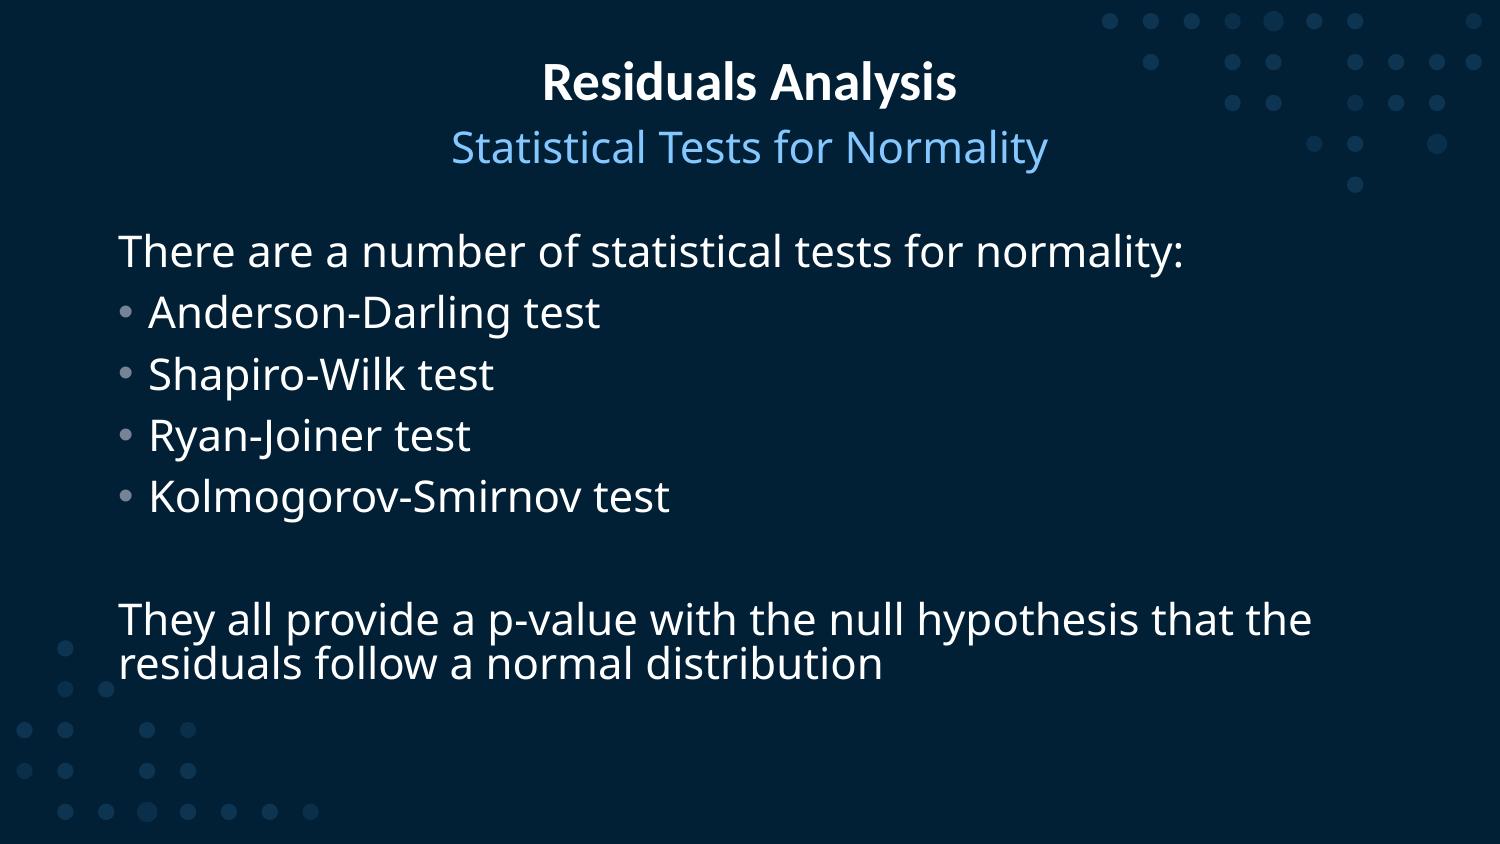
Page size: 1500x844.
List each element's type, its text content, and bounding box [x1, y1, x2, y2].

title Residuals Analysis [103, 44, 1397, 120]
list There are a number of statistical tests for normality: Anderson-Darling test Shapiro-Wilk test Ryan-Joiner test Kolmogorov-Smirnov test They all provide a p-value with the null hypothesis that the residuals follow a normal distribution [103, 224, 1397, 760]
list Statistical Tests for Normality [103, 120, 1397, 196]
